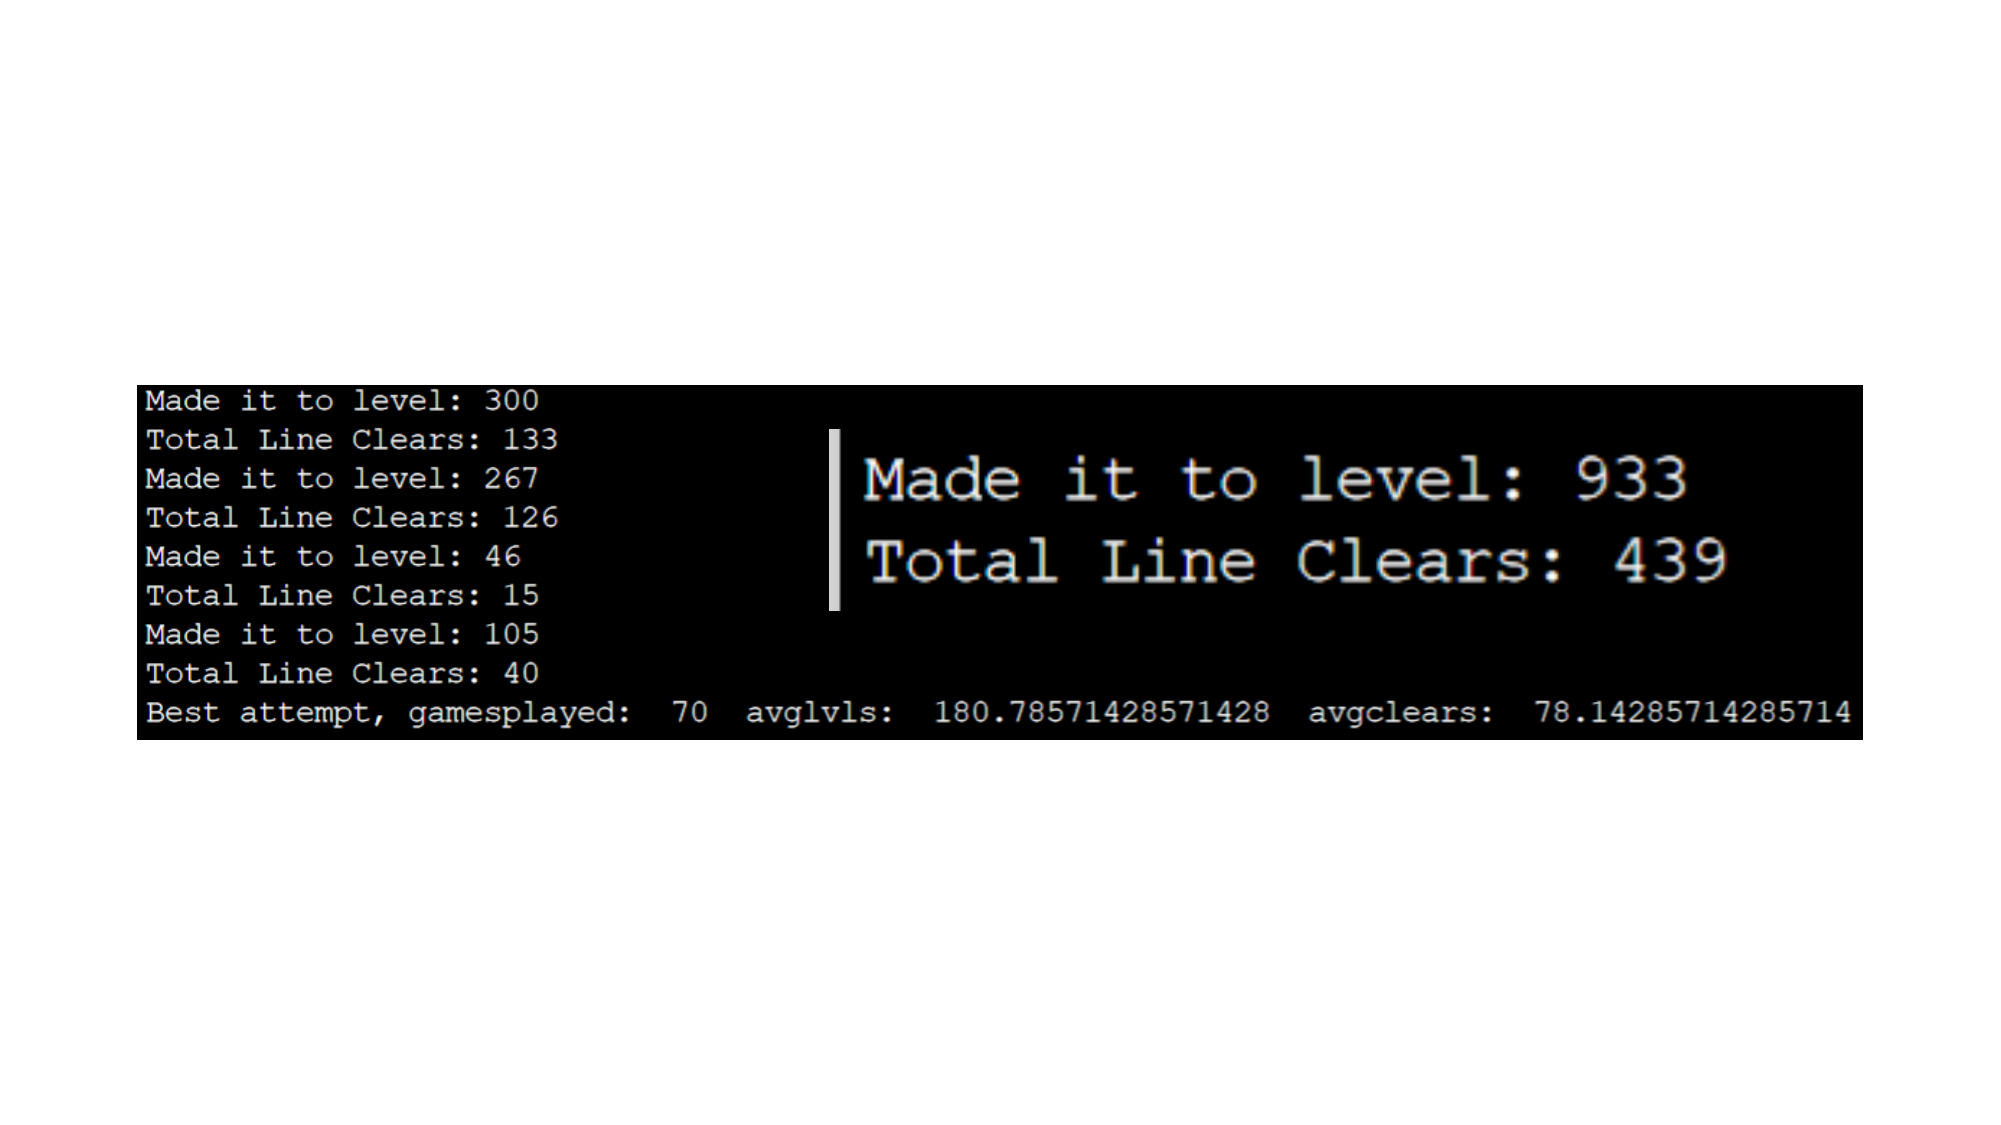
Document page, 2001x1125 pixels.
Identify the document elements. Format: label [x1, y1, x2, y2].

list [137, 385, 1863, 740]
picture [829, 429, 1746, 611]
